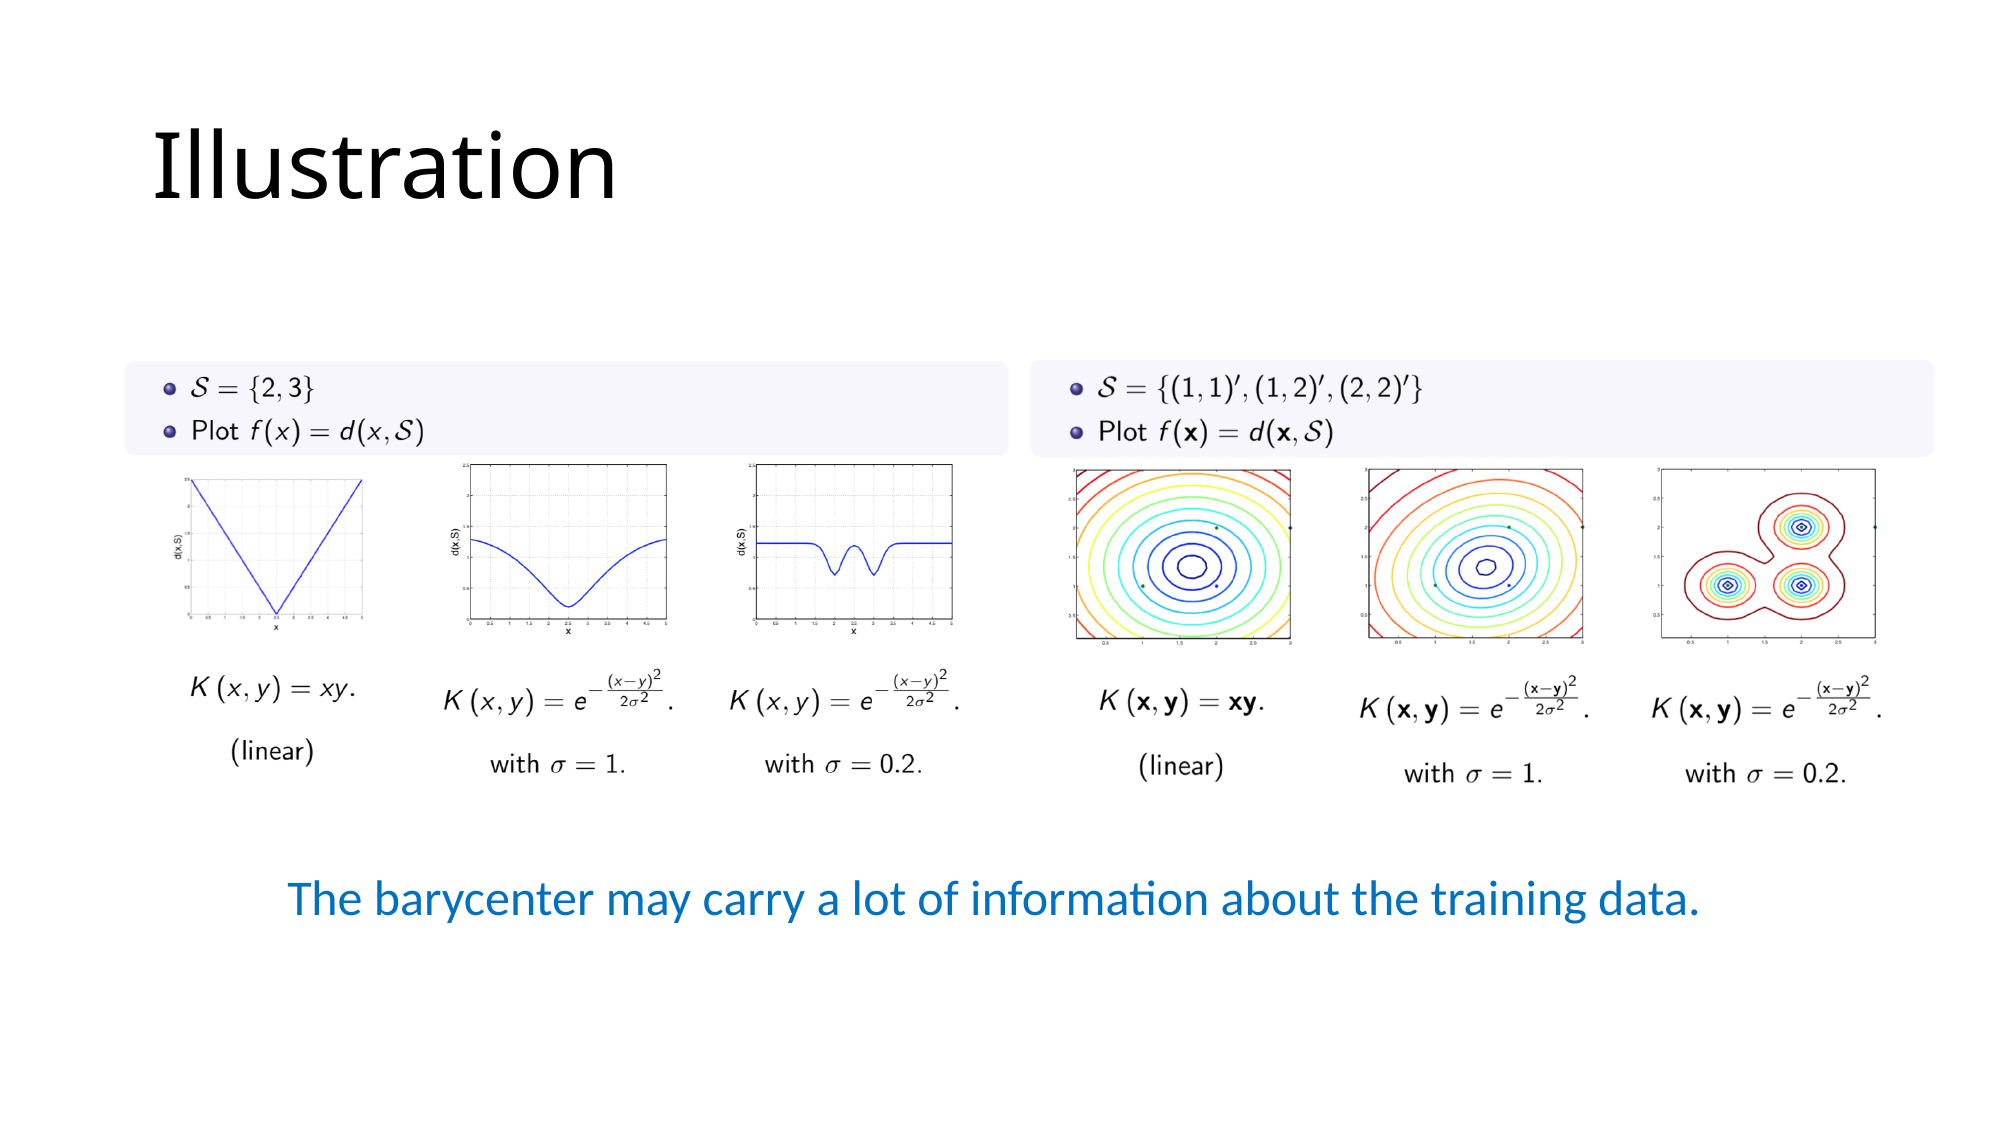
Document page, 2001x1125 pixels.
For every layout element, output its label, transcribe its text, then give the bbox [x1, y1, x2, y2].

title Illustration [137, 59, 1863, 278]
picture [116, 352, 1014, 797]
list The barycenter may carry a lot of information about the training data. [137, 864, 1863, 946]
picture [1024, 352, 1944, 797]
